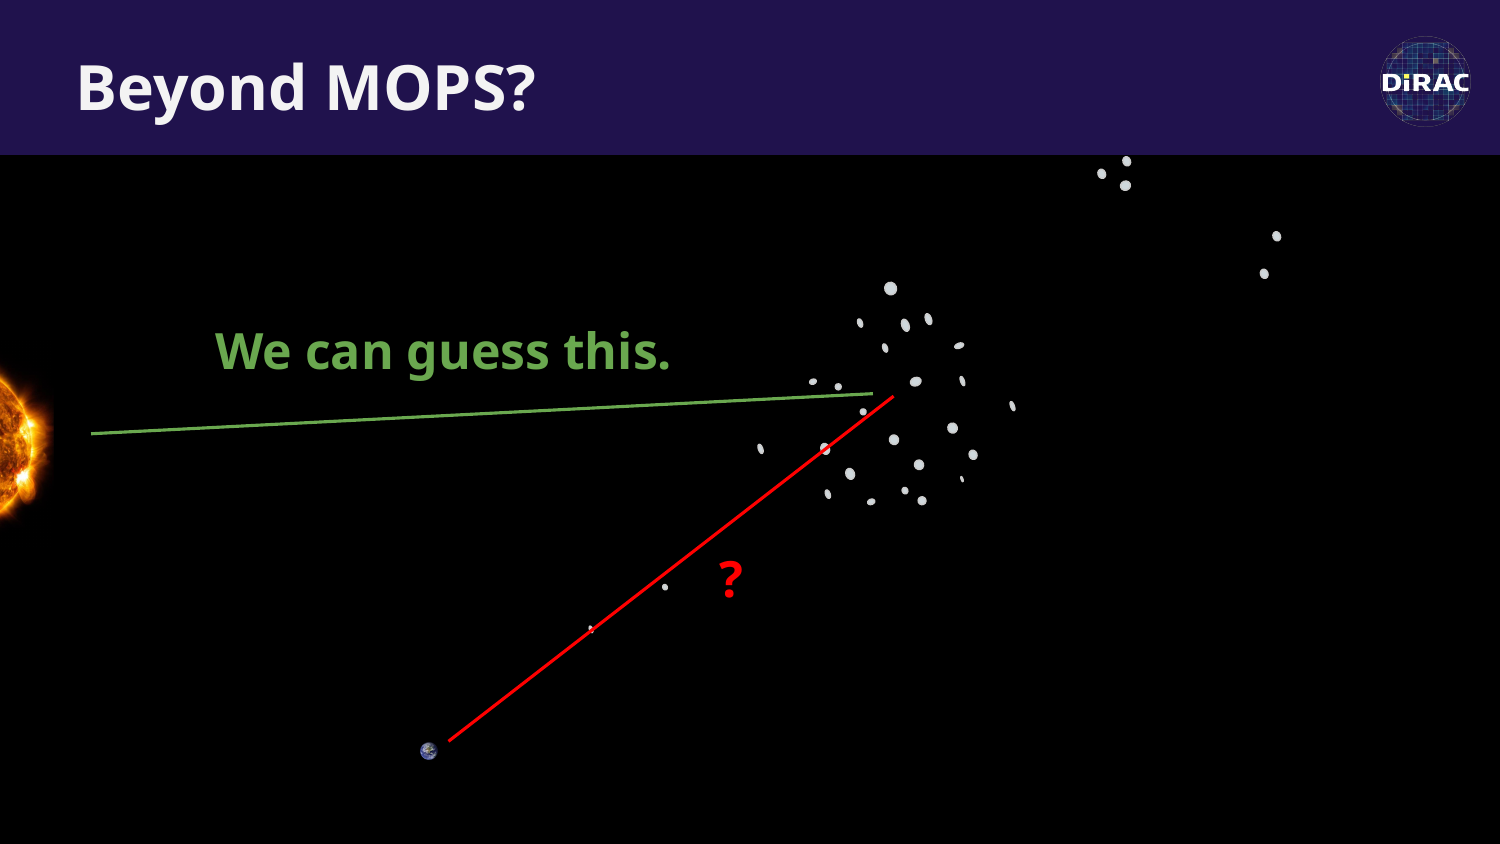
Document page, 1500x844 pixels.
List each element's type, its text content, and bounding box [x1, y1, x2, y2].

text_box [0, 155, 1500, 844]
text_box We can guess this. [189, 304, 583, 376]
title Beyond MOPS? [60, 23, 1321, 147]
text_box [588, 155, 1282, 634]
picture [0, 341, 54, 550]
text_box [448, 395, 894, 742]
picture [419, 741, 439, 761]
picture [1380, 36, 1471, 127]
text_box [90, 393, 874, 435]
